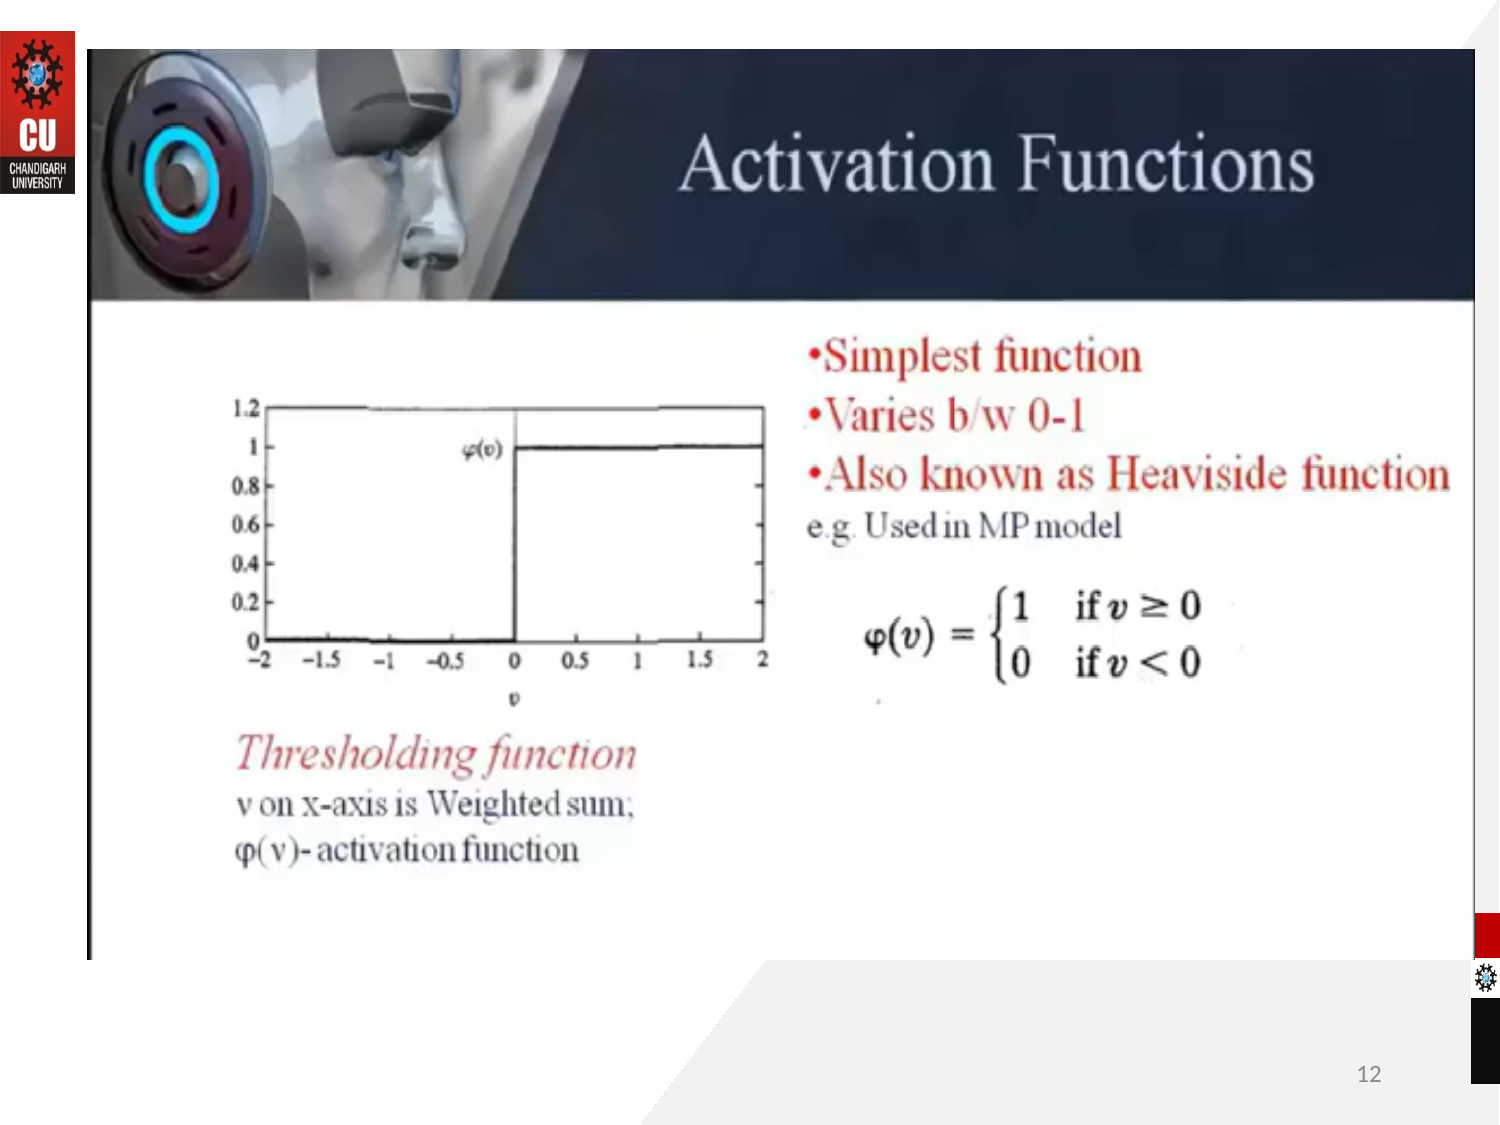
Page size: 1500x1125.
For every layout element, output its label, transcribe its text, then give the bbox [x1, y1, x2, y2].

slide_number 12 [1059, 1042, 1397, 1103]
picture [0, 0, 1500, 1125]
